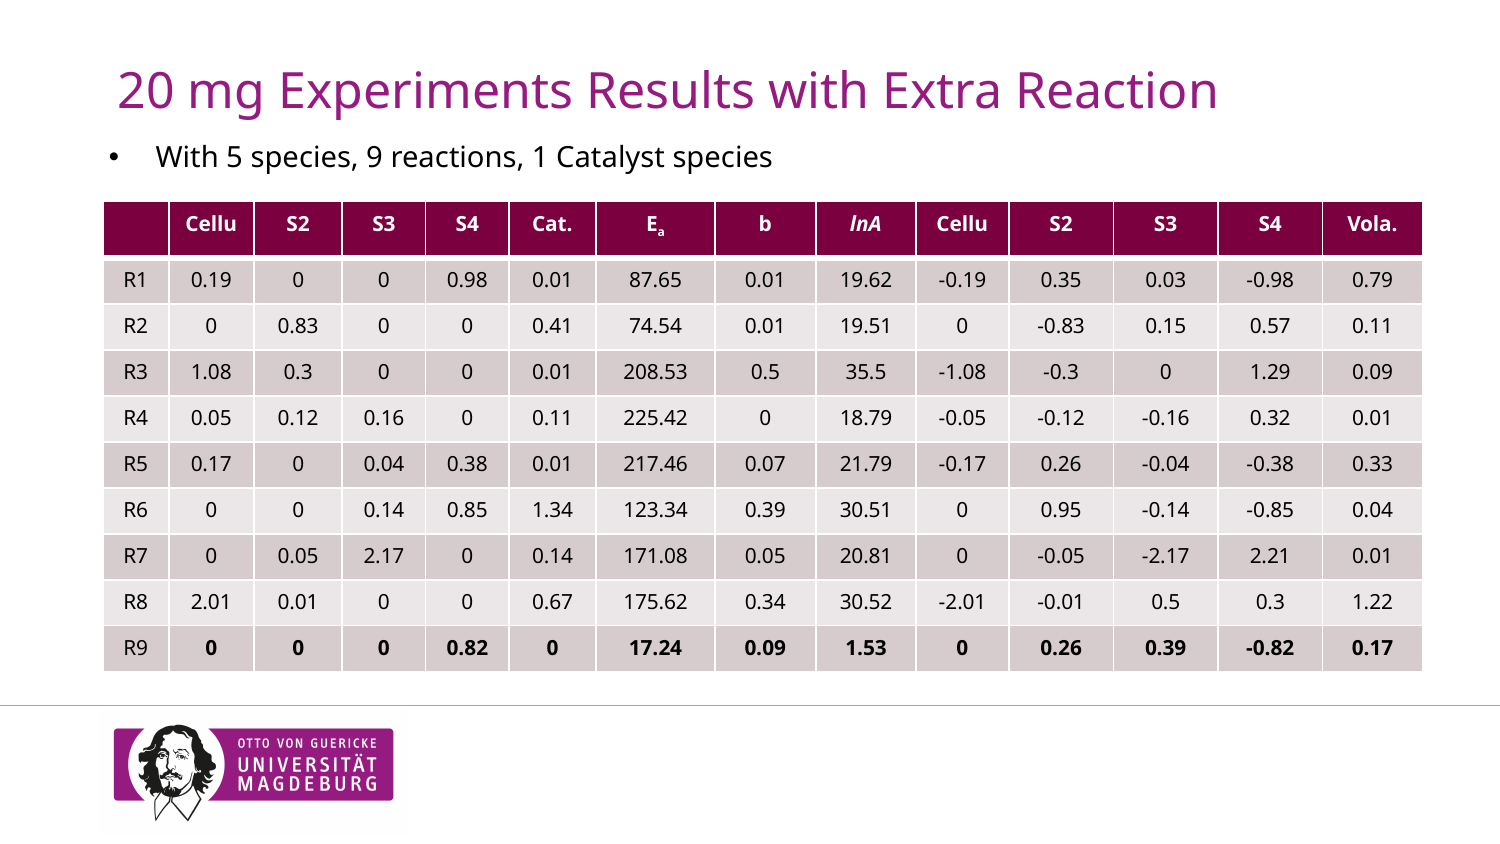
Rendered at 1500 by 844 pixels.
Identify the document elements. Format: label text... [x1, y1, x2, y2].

table_cell -0.01 [1010, 581, 1113, 625]
table_cell 208.53 [597, 351, 714, 395]
table_header S4 [1219, 202, 1322, 255]
table_cell 0 [917, 489, 1008, 533]
table_cell 0 [343, 626, 425, 671]
table_cell 0.14 [343, 489, 425, 533]
table_cell 0.32 [1219, 397, 1322, 441]
table_cell 0.57 [1219, 305, 1322, 349]
table_header Cellu [917, 202, 1008, 255]
table_cell 0.01 [510, 443, 595, 487]
table_cell -0.3 [1010, 351, 1113, 395]
table_cell 19.51 [817, 305, 915, 349]
table_cell 0 [426, 351, 508, 395]
table_header [104, 202, 168, 255]
table_cell -0.98 [1219, 261, 1322, 303]
table_cell -0.04 [1114, 443, 1217, 487]
table_cell 0.03 [1114, 261, 1217, 303]
table_cell 0 [917, 305, 1008, 349]
table_cell 171.08 [597, 535, 714, 579]
table_cell -2.01 [917, 581, 1008, 625]
table_cell R8 [104, 581, 168, 625]
table_cell 0.17 [170, 443, 253, 487]
table_cell 0.11 [510, 397, 595, 441]
table_cell 0 [426, 581, 508, 625]
table_cell 0.15 [1114, 305, 1217, 349]
table_cell 18.79 [817, 397, 915, 441]
table_cell 225.42 [597, 397, 714, 441]
table_cell 0.5 [716, 351, 815, 395]
table_cell 0.95 [1010, 489, 1113, 533]
table_cell 2.01 [170, 581, 253, 625]
table_cell -0.05 [1010, 535, 1113, 579]
table_cell 0.11 [1323, 305, 1422, 349]
table_cell 0.04 [343, 443, 425, 487]
table_cell 0 [255, 261, 341, 303]
table_cell 0 [343, 261, 425, 303]
table_cell 123.34 [597, 489, 714, 533]
table_cell 0 [343, 305, 425, 349]
table_cell 30.51 [817, 489, 915, 533]
table_cell 0.09 [716, 626, 815, 671]
table_cell -0.85 [1219, 489, 1322, 533]
table_cell 0.38 [426, 443, 508, 487]
table_cell 0.79 [1323, 261, 1422, 303]
table_cell 0.17 [1323, 626, 1422, 671]
table_header Cellu [170, 202, 253, 255]
table_cell 0.05 [170, 397, 253, 441]
table_cell 17.24 [597, 626, 714, 671]
table_cell -0.16 [1114, 397, 1217, 441]
table_cell 0.85 [426, 489, 508, 533]
table_cell 0 [716, 397, 815, 441]
table_cell 0.09 [1323, 351, 1422, 395]
table_header Cat. [510, 202, 595, 255]
table_cell R6 [104, 489, 168, 533]
table_cell 0 [917, 626, 1008, 671]
table_cell 0.83 [255, 305, 341, 349]
table_cell 0.82 [426, 626, 508, 671]
table_cell 0 [170, 535, 253, 579]
table_header b [716, 202, 815, 255]
table_header S3 [1114, 202, 1217, 255]
table_cell 1.22 [1323, 581, 1422, 625]
table_cell 1.08 [170, 351, 253, 395]
table_cell 21.79 [817, 443, 915, 487]
picture [99, 710, 408, 836]
table_cell 0.01 [1323, 535, 1422, 579]
table_cell 2.21 [1219, 535, 1322, 579]
table_cell -2.17 [1114, 535, 1217, 579]
table_cell 0.98 [426, 261, 508, 303]
table_cell 2.17 [343, 535, 425, 579]
table_cell 0.19 [170, 261, 253, 303]
table_cell 1.29 [1219, 351, 1322, 395]
table_cell 0 [170, 626, 253, 671]
table_cell 30.52 [817, 581, 915, 625]
table_cell 217.46 [597, 443, 714, 487]
table_cell 0.3 [1219, 581, 1322, 625]
table_cell 0.12 [255, 397, 341, 441]
table_cell 0.01 [716, 261, 815, 303]
table_cell 0 [1114, 351, 1217, 395]
table_cell -0.12 [1010, 397, 1113, 441]
table_cell 0 [170, 489, 253, 533]
table_cell 0.14 [510, 535, 595, 579]
table_header S3 [343, 202, 425, 255]
table_cell 0 [917, 535, 1008, 579]
table_cell 0.5 [1114, 581, 1217, 625]
table_cell -0.82 [1219, 626, 1322, 671]
table_cell R1 [104, 261, 168, 303]
table_cell 0 [343, 581, 425, 625]
table_cell 0.34 [716, 581, 815, 625]
table_cell 1.34 [510, 489, 595, 533]
table_header S2 [1010, 202, 1113, 255]
table_cell 0 [255, 489, 341, 533]
table_cell 175.62 [597, 581, 714, 625]
table_cell -0.05 [917, 397, 1008, 441]
table_cell R5 [104, 443, 168, 487]
table_cell R3 [104, 351, 168, 395]
table_cell 0.41 [510, 305, 595, 349]
title 20 mg Experiments Results with Extra Reaction [103, 45, 1397, 126]
table_cell 1.53 [817, 626, 915, 671]
table_cell 0.39 [1114, 626, 1217, 671]
table_cell 0 [170, 305, 253, 349]
table_cell 0.26 [1010, 443, 1113, 487]
table_cell R2 [104, 305, 168, 349]
table_header S4 [426, 202, 508, 255]
table_cell 0 [255, 443, 341, 487]
table_cell 0.39 [716, 489, 815, 533]
table_cell 0.01 [716, 305, 815, 349]
table_cell 0 [426, 305, 508, 349]
table_cell 0.04 [1323, 489, 1422, 533]
table_cell 0.3 [255, 351, 341, 395]
table_header Vola. [1323, 202, 1422, 255]
table_cell 0 [426, 535, 508, 579]
text_box With 5 species, 9 reactions, 1 Catalyst species [94, 131, 1418, 182]
table_cell 19.62 [817, 261, 915, 303]
table_cell 0.01 [510, 261, 595, 303]
table_cell 0.05 [255, 535, 341, 579]
table_cell 0.16 [343, 397, 425, 441]
table_cell -0.38 [1219, 443, 1322, 487]
table_cell 0 [426, 397, 508, 441]
table_cell 0.01 [1323, 397, 1422, 441]
table_cell 35.5 [817, 351, 915, 395]
table_cell -1.08 [917, 351, 1008, 395]
table_header Ea [597, 202, 714, 255]
table_cell R4 [104, 397, 168, 441]
table_cell 0.01 [510, 351, 595, 395]
table_cell 0.35 [1010, 261, 1113, 303]
table_cell 0.26 [1010, 626, 1113, 671]
table_cell 0 [510, 626, 595, 671]
table_header S2 [255, 202, 341, 255]
table_cell 20.81 [817, 535, 915, 579]
table_cell 0 [255, 626, 341, 671]
table_cell 0.33 [1323, 443, 1422, 487]
table_cell 74.54 [597, 305, 714, 349]
table_cell 0.01 [255, 581, 341, 625]
table_cell 0.05 [716, 535, 815, 579]
table_cell -0.17 [917, 443, 1008, 487]
table_cell 87.65 [597, 261, 714, 303]
table_cell R7 [104, 535, 168, 579]
table_cell -0.19 [917, 261, 1008, 303]
table_cell 0.67 [510, 581, 595, 625]
table_header lnA [817, 202, 915, 255]
table_cell -0.14 [1114, 489, 1217, 533]
table_cell 0.07 [716, 443, 815, 487]
table_cell R9 [104, 626, 168, 671]
table_cell 0 [343, 351, 425, 395]
table_cell -0.83 [1010, 305, 1113, 349]
